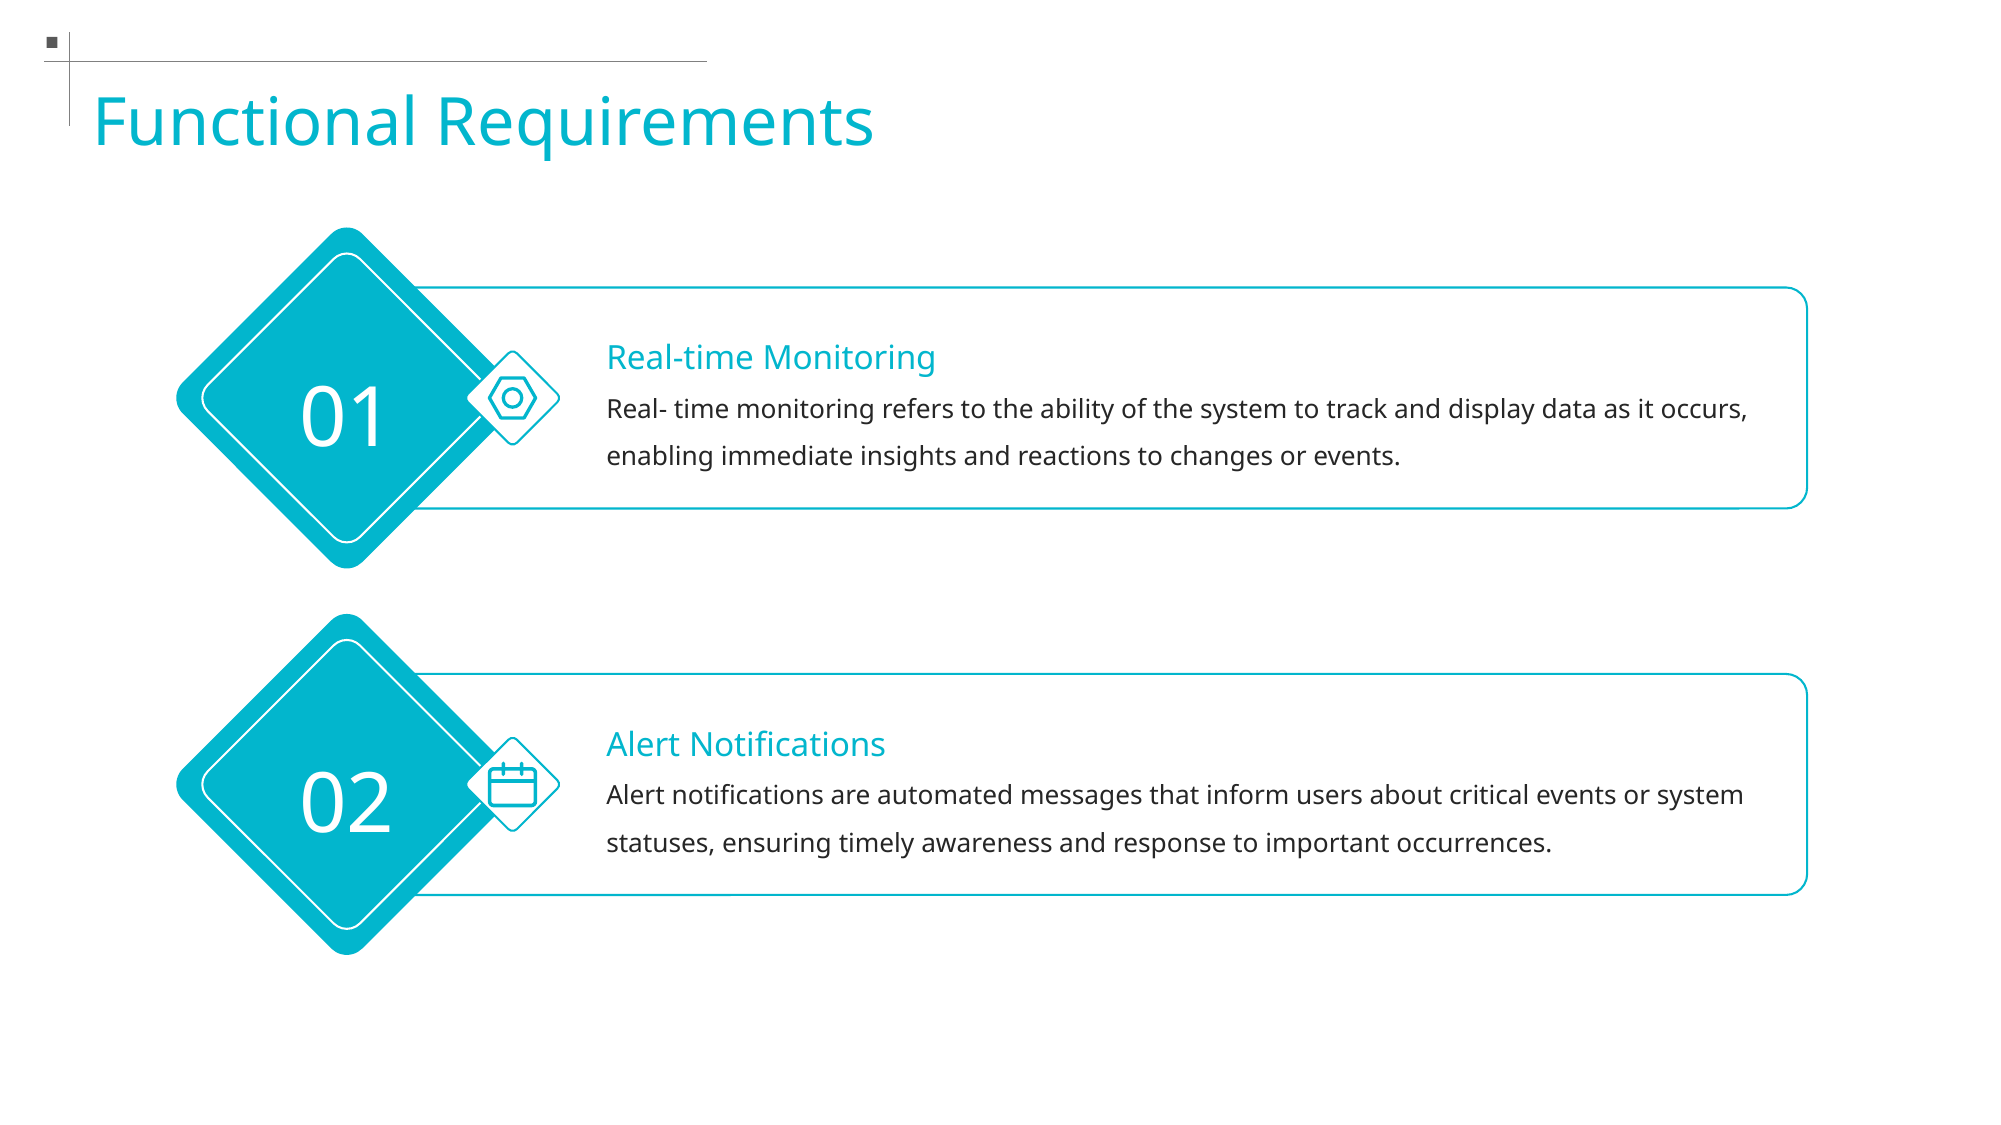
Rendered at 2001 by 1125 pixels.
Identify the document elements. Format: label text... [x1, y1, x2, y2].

text_box Real- time monitoring refers to the ability of the system to track and display data as it occurs, enabling immediate insights and reactions to changes or events. [606, 377, 1759, 495]
text_box [466, 351, 559, 445]
text_box Functional Requirements [92, 75, 1898, 147]
text_box [416, 673, 1808, 895]
text_box [487, 376, 538, 420]
text_box Alert Notifications [606, 692, 1759, 763]
text_box 02 [276, 707, 417, 862]
text_box Real-time Monitoring [606, 305, 1759, 377]
text_box 01 [276, 320, 417, 476]
text_box [46, 36, 58, 48]
text_box [202, 253, 481, 543]
text_box [417, 287, 1808, 509]
text_box [176, 227, 495, 569]
text_box [466, 738, 559, 831]
text_box [202, 639, 481, 929]
text_box [176, 613, 495, 955]
text_box [487, 761, 538, 808]
text_box Alert notifications are automated messages that inform users about critical events or system statuses, ensuring timely awareness and response to important occurrences. [606, 763, 1759, 881]
